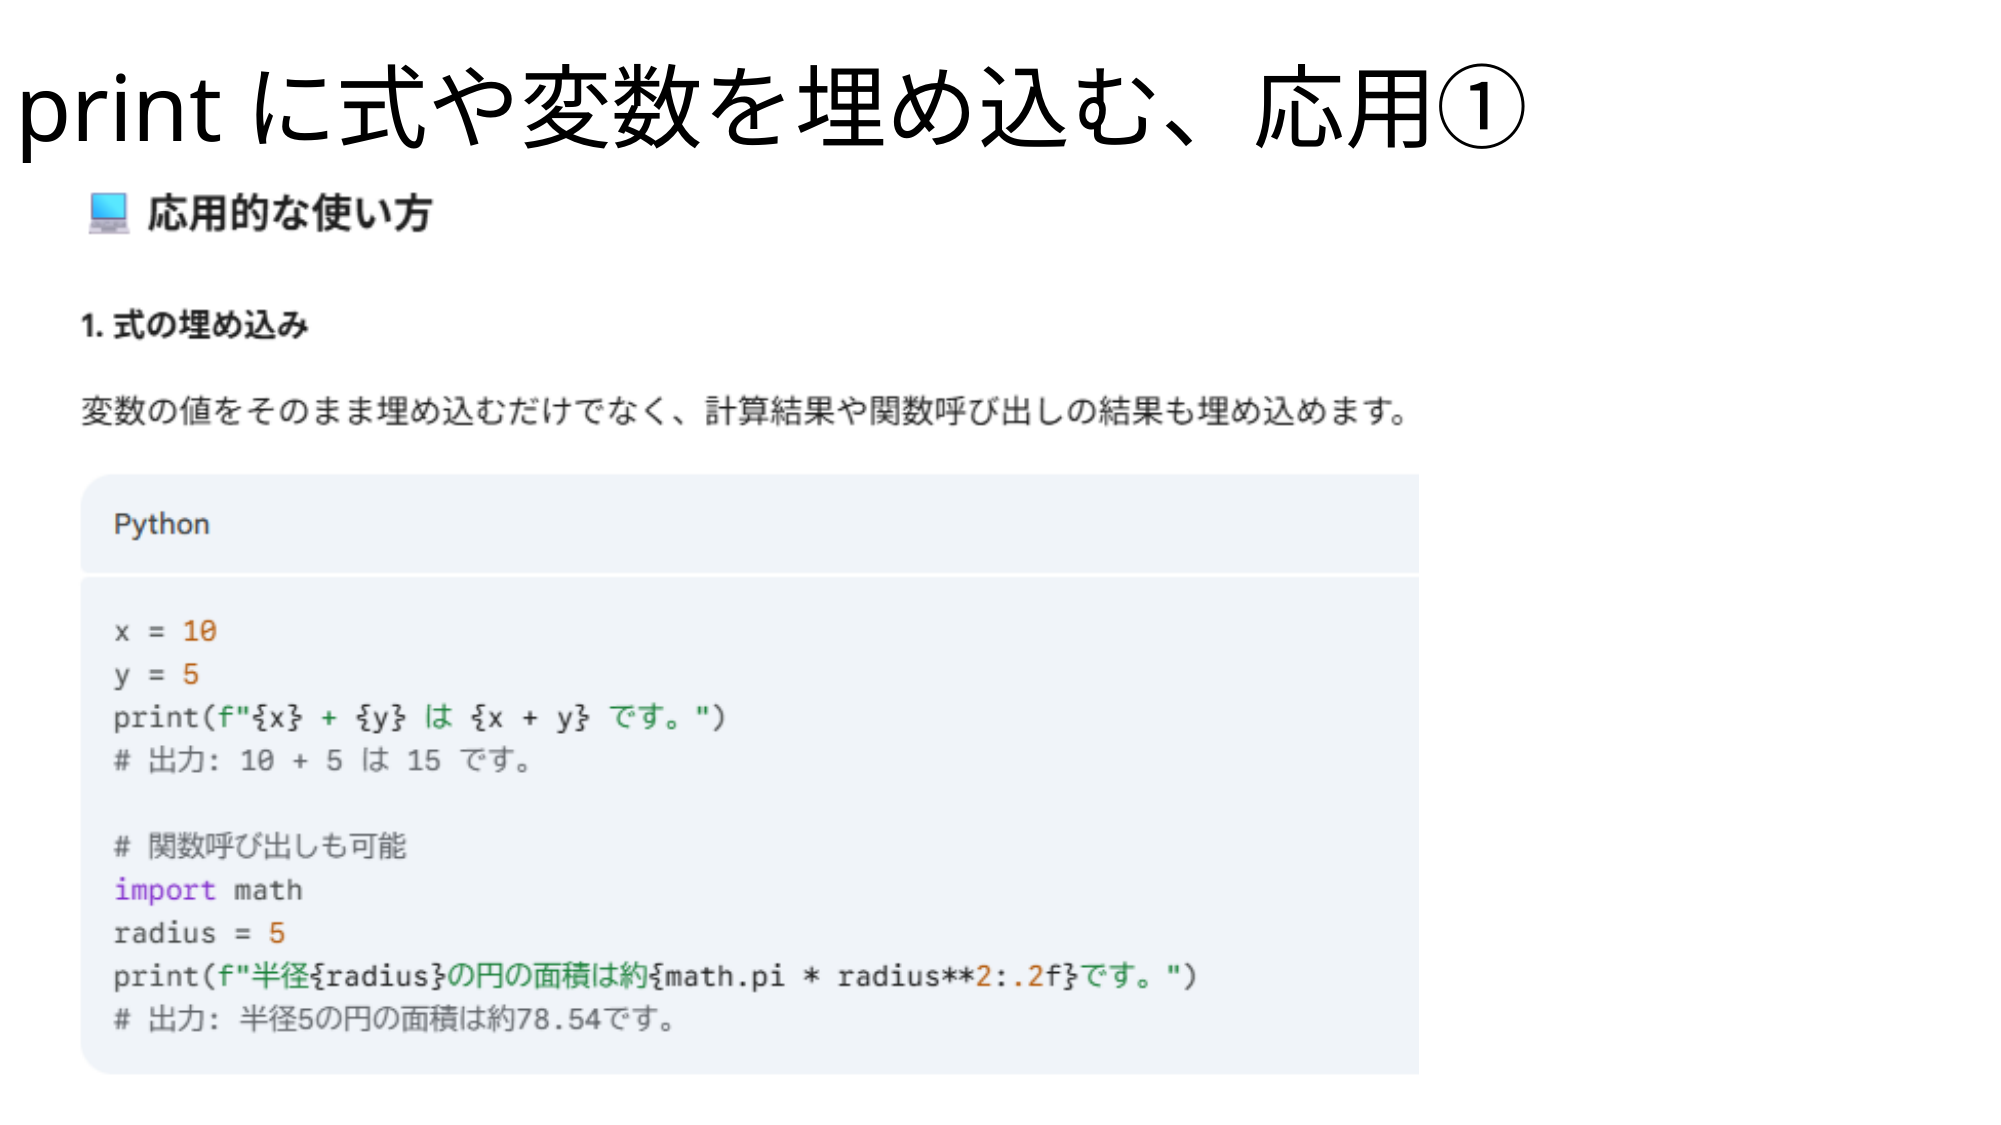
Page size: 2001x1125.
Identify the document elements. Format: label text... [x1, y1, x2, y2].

title printに式や変数を埋め込む、応用① [0, 3, 1725, 221]
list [70, 179, 1420, 1083]
